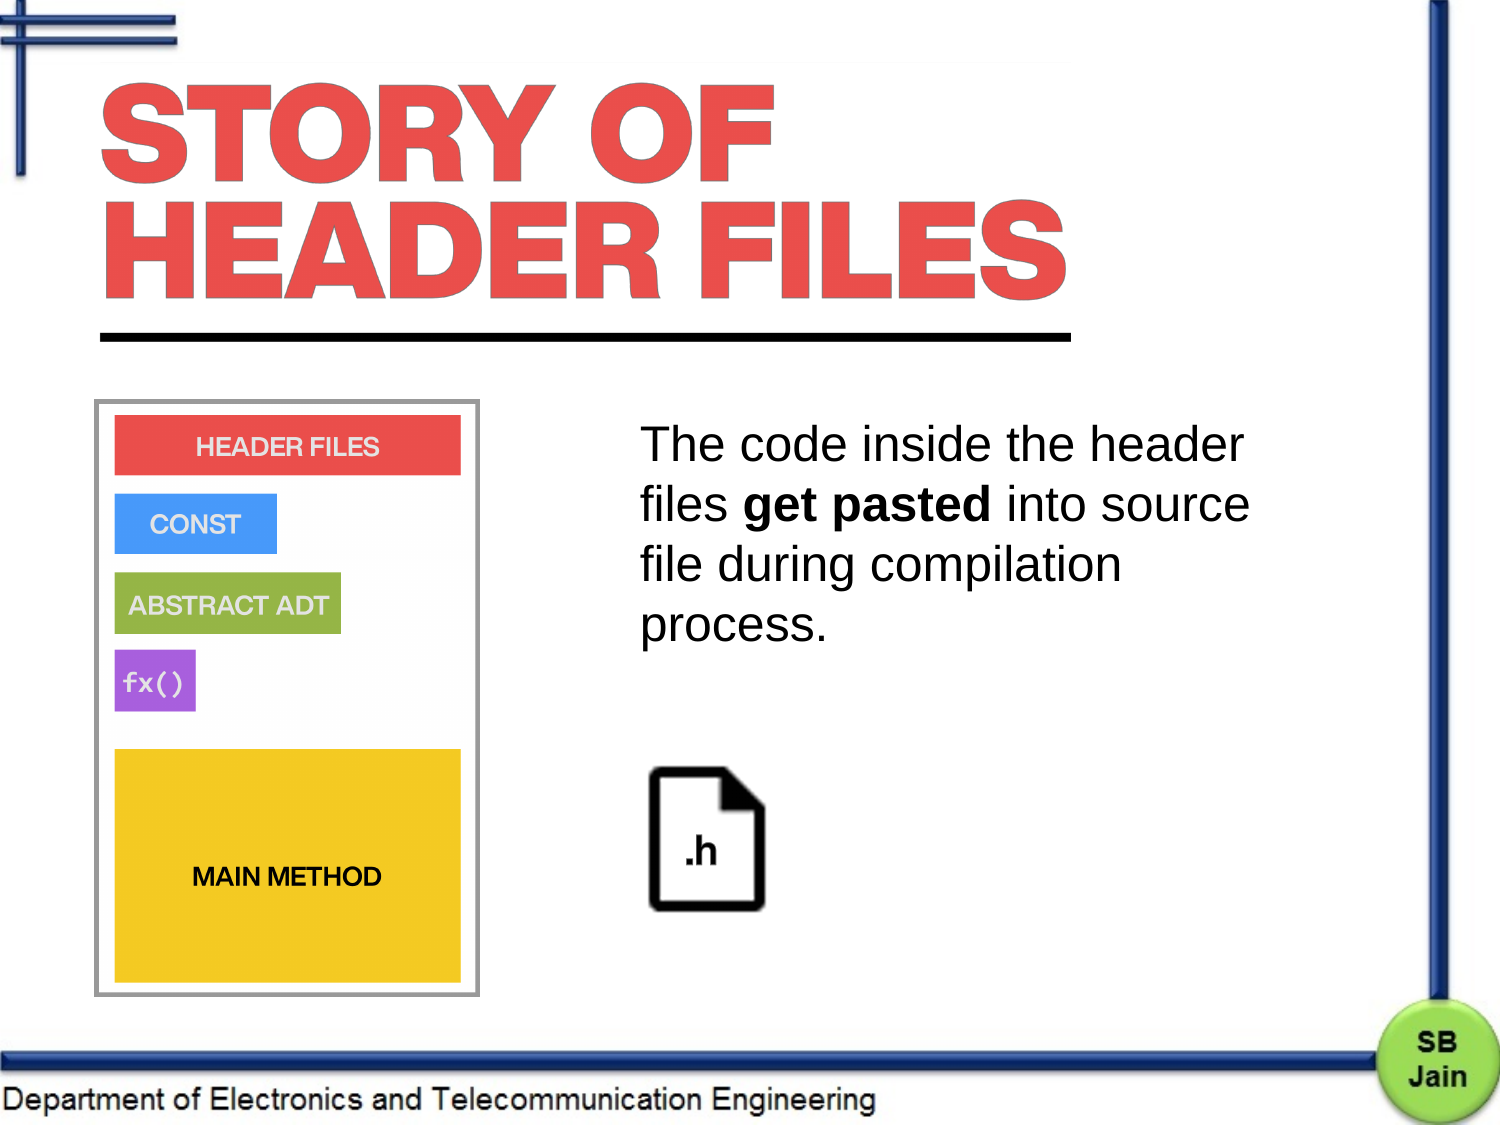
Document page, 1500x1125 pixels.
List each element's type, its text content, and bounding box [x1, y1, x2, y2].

picture [0, 0, 1500, 1125]
text_box The code inside the header files get pasted into source file during compilation process. [624, 404, 1275, 660]
